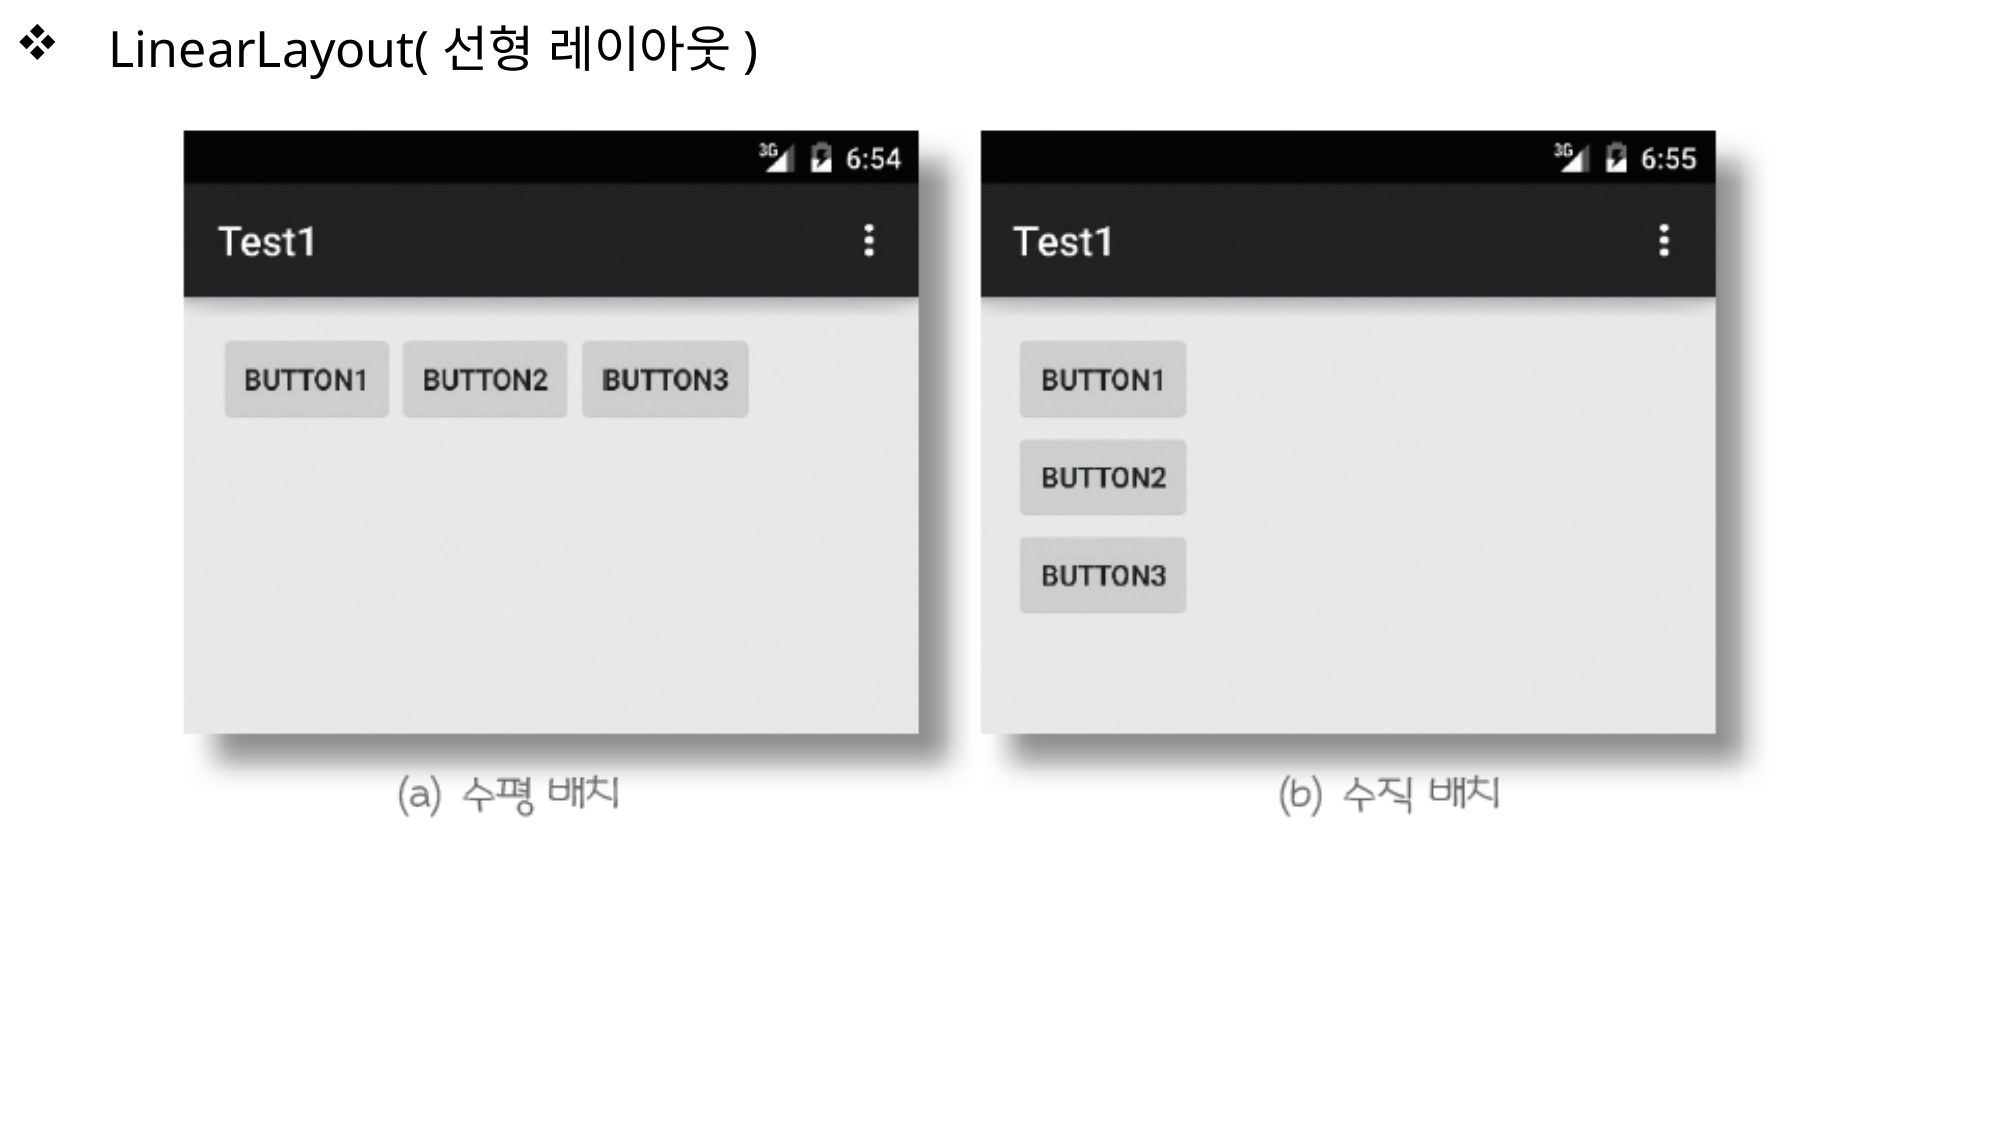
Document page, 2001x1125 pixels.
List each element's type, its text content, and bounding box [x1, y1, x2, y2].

title LinearLayout(선형 레이아웃) [0, 0, 1437, 103]
picture [149, 102, 1789, 857]
